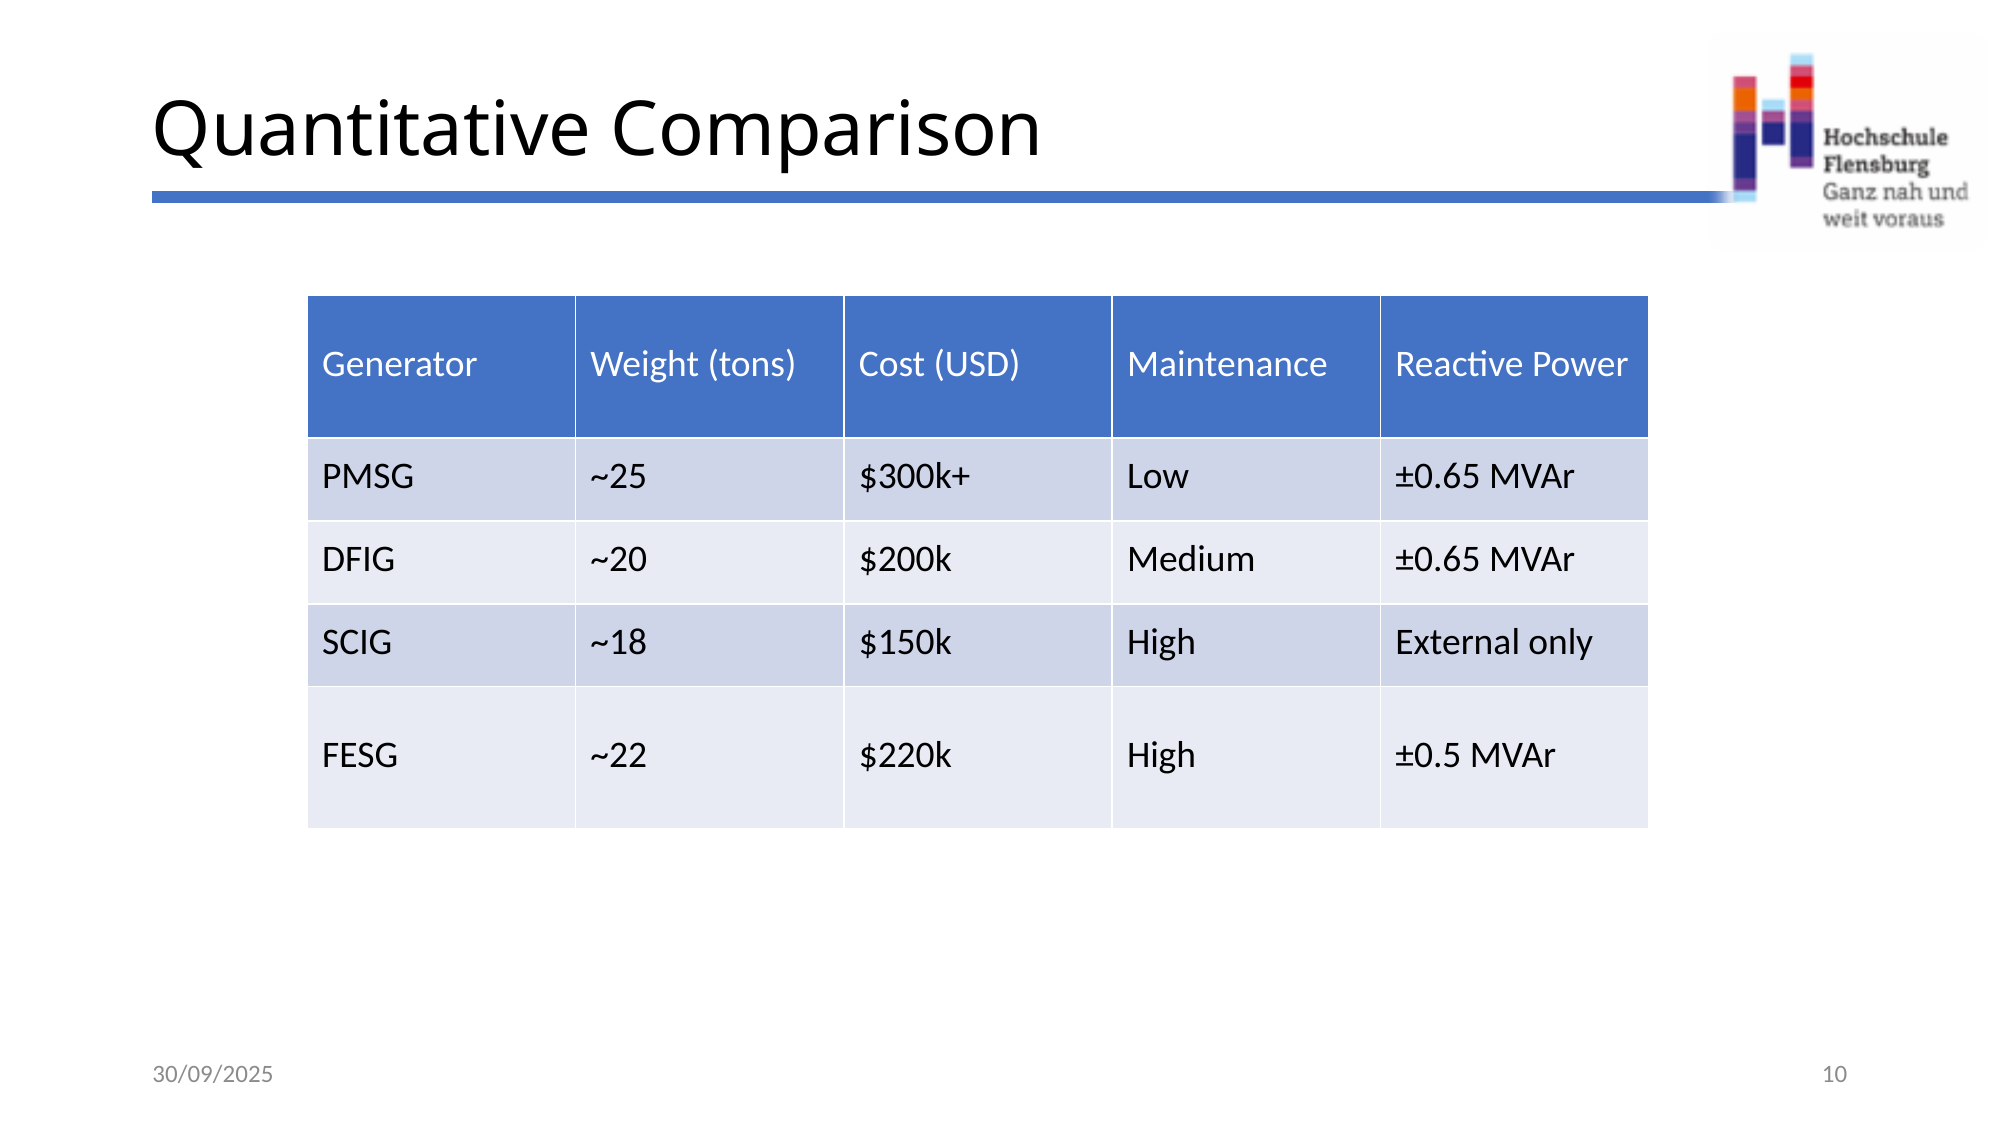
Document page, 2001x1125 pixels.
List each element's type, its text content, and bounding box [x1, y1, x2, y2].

table_cell ~18 [576, 605, 843, 686]
table_cell Medium [1113, 522, 1380, 603]
table_cell ~20 [576, 522, 843, 603]
table_cell High [1113, 687, 1380, 828]
table_cell ~25 [576, 439, 843, 520]
table_cell ±0.65 MVAr [1381, 522, 1648, 603]
table_cell DFIG [308, 522, 575, 603]
table_header Cost (USD) [845, 296, 1111, 437]
table_cell PMSG [308, 439, 575, 520]
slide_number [137, 1042, 588, 1103]
slide_number 10 [1412, 1042, 1863, 1103]
table_cell SCIG [308, 605, 575, 686]
table_cell ±0.5 MVAr [1381, 687, 1648, 828]
table_header Generator [308, 296, 575, 437]
table_header Weight (tons) [576, 296, 843, 437]
table_cell $300k+ [845, 439, 1111, 520]
table_cell High [1113, 605, 1380, 686]
table_cell External only [1381, 605, 1648, 686]
table_cell ±0.65 MVAr [1381, 439, 1648, 520]
table_cell $200k [845, 522, 1111, 603]
table_cell $150k [845, 605, 1111, 686]
table_cell FESG [308, 687, 575, 828]
table_cell ~22 [576, 687, 843, 828]
table_cell Low [1113, 439, 1380, 520]
table_header Maintenance [1113, 296, 1380, 437]
table_cell $220k [845, 687, 1111, 828]
table_header Reactive Power [1381, 296, 1648, 437]
title Quantitative Comparison [136, 82, 1705, 179]
picture [1705, 29, 1989, 254]
